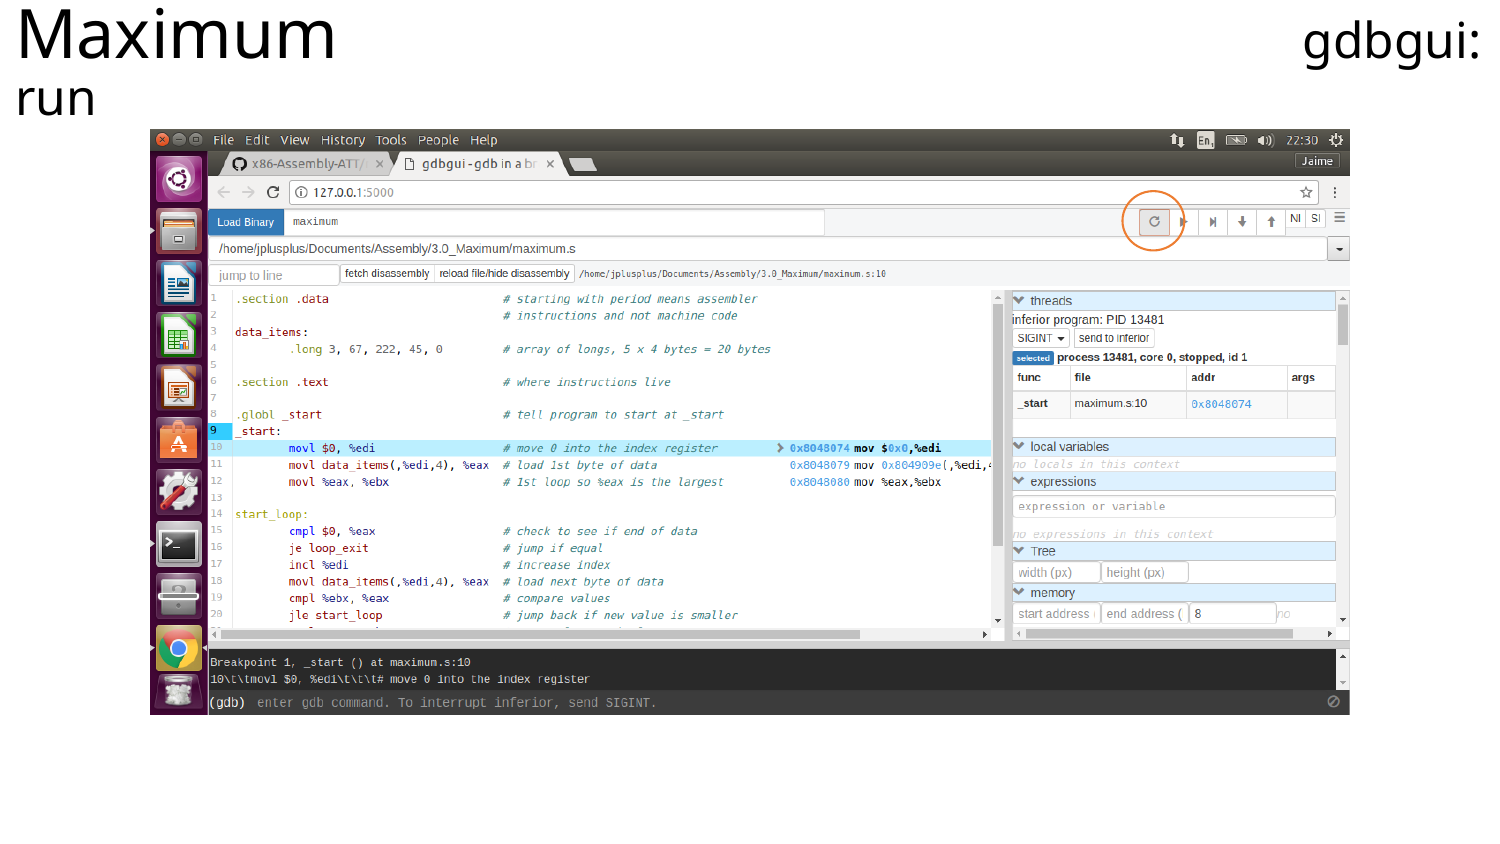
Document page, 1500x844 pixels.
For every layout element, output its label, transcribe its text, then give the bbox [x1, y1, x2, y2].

picture [149, 129, 1350, 715]
text_box Maximum gdbgui: run [0, 0, 1500, 145]
